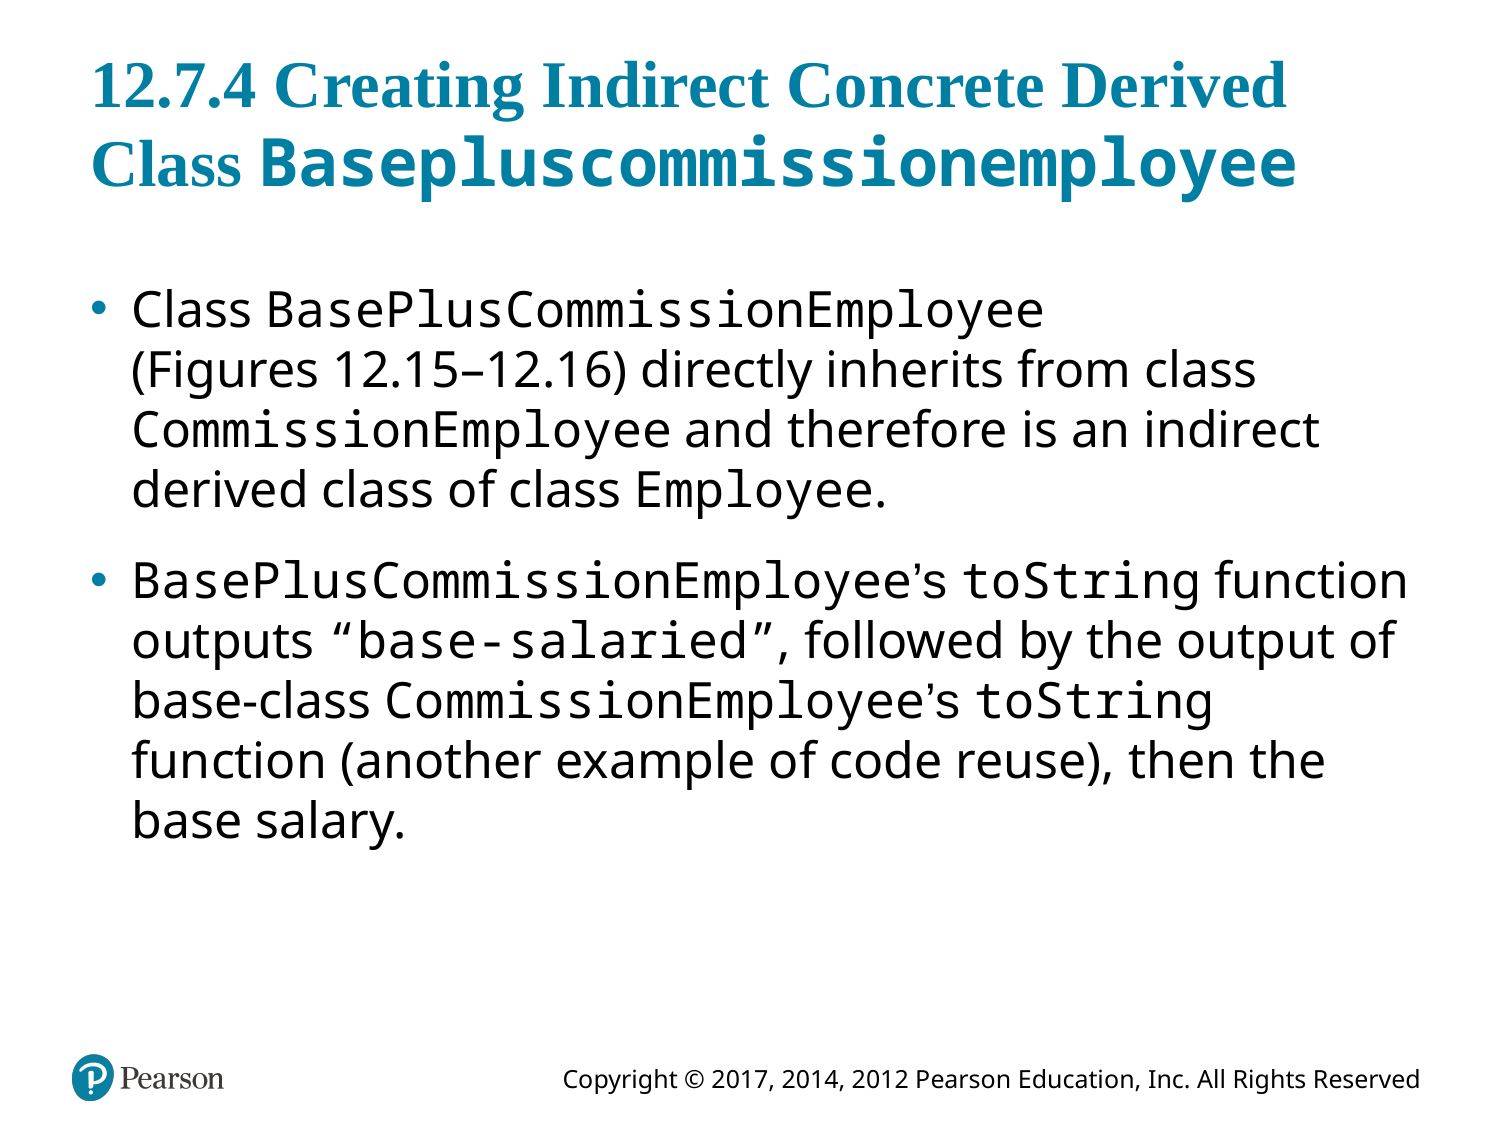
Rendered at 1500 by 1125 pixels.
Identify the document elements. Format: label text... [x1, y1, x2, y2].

picture [98, 1054, 224, 1101]
list Class BasePlusCommissionEmployee (Figures 12.15–12.16) directly inherits from class CommissionEmployee and therefore is an indirect derived class of class Employee. BasePlusCommissionEmployee’s toString function outputs “base-salaried”, followed by the output of base-class CommissionEmployee’s toString function (another example of code reuse), then the base salary. [75, 262, 1425, 931]
picture [72, 1054, 88, 1070]
picture [80, 1063, 106, 1088]
picture [72, 1087, 83, 1101]
title 12.7.4 Creating Indirect Concrete Derived Class Basepluscommissionemployee [75, 0, 1425, 216]
